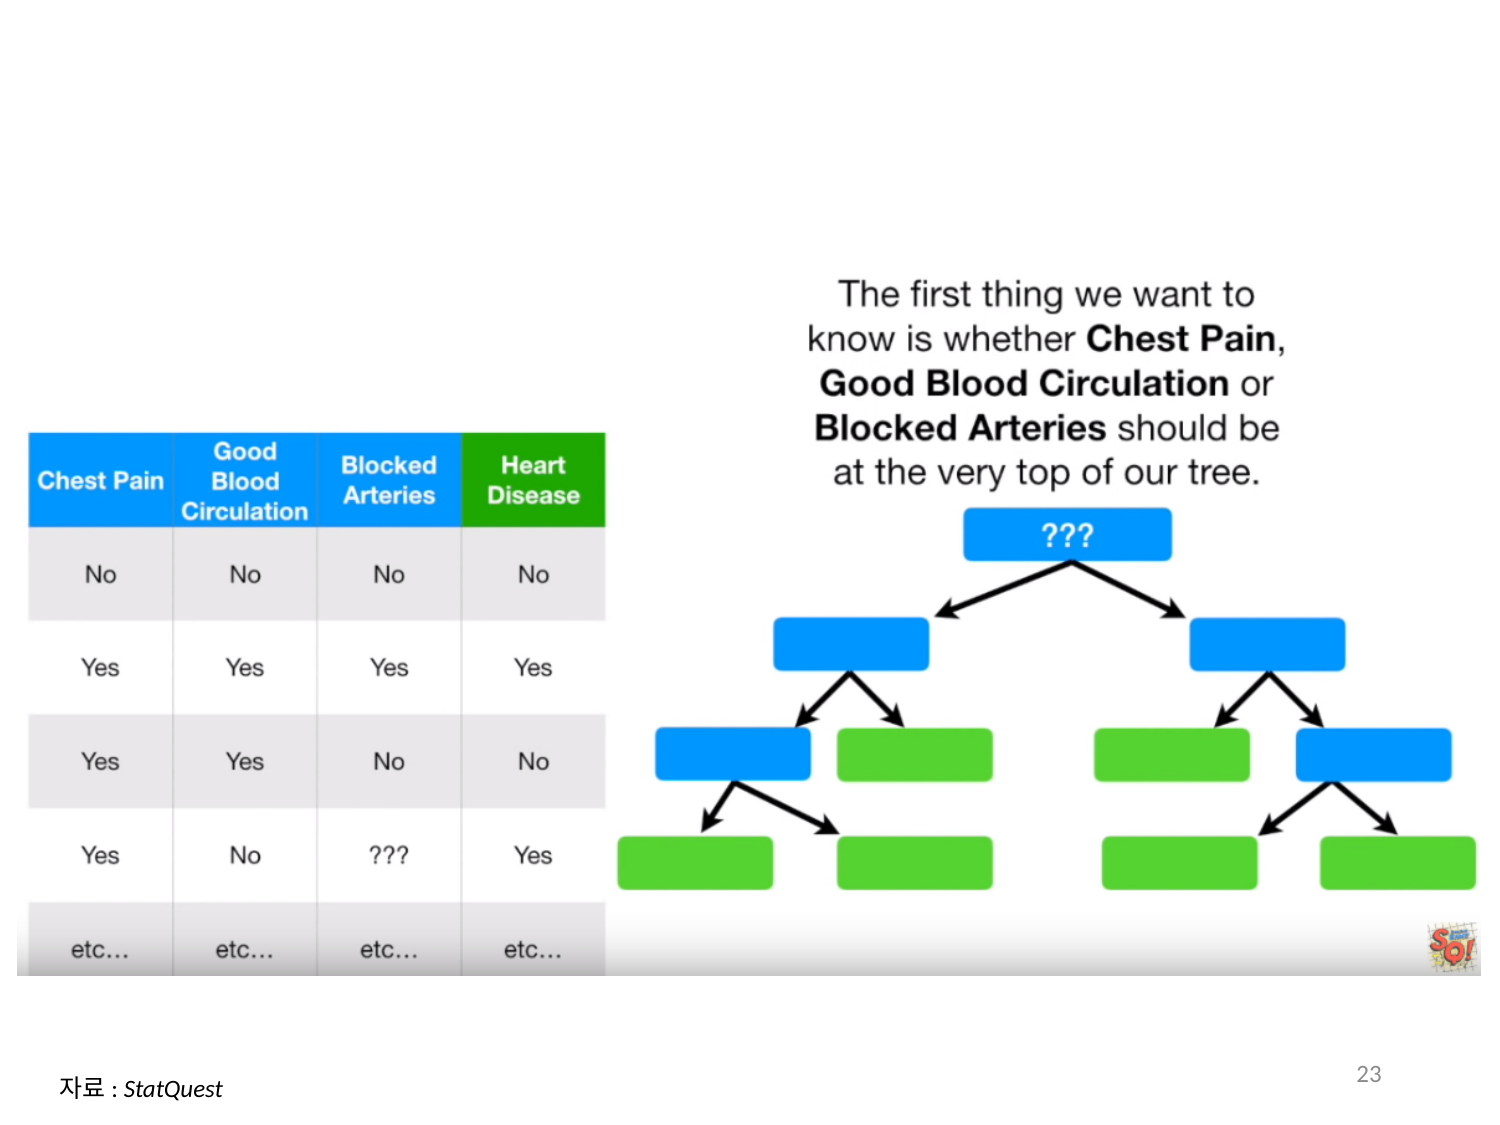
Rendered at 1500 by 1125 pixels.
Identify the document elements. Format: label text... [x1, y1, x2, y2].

text_box 자료: StatQuest [44, 1064, 372, 1110]
picture [17, 264, 1481, 976]
slide_number 23 [1059, 1042, 1397, 1103]
